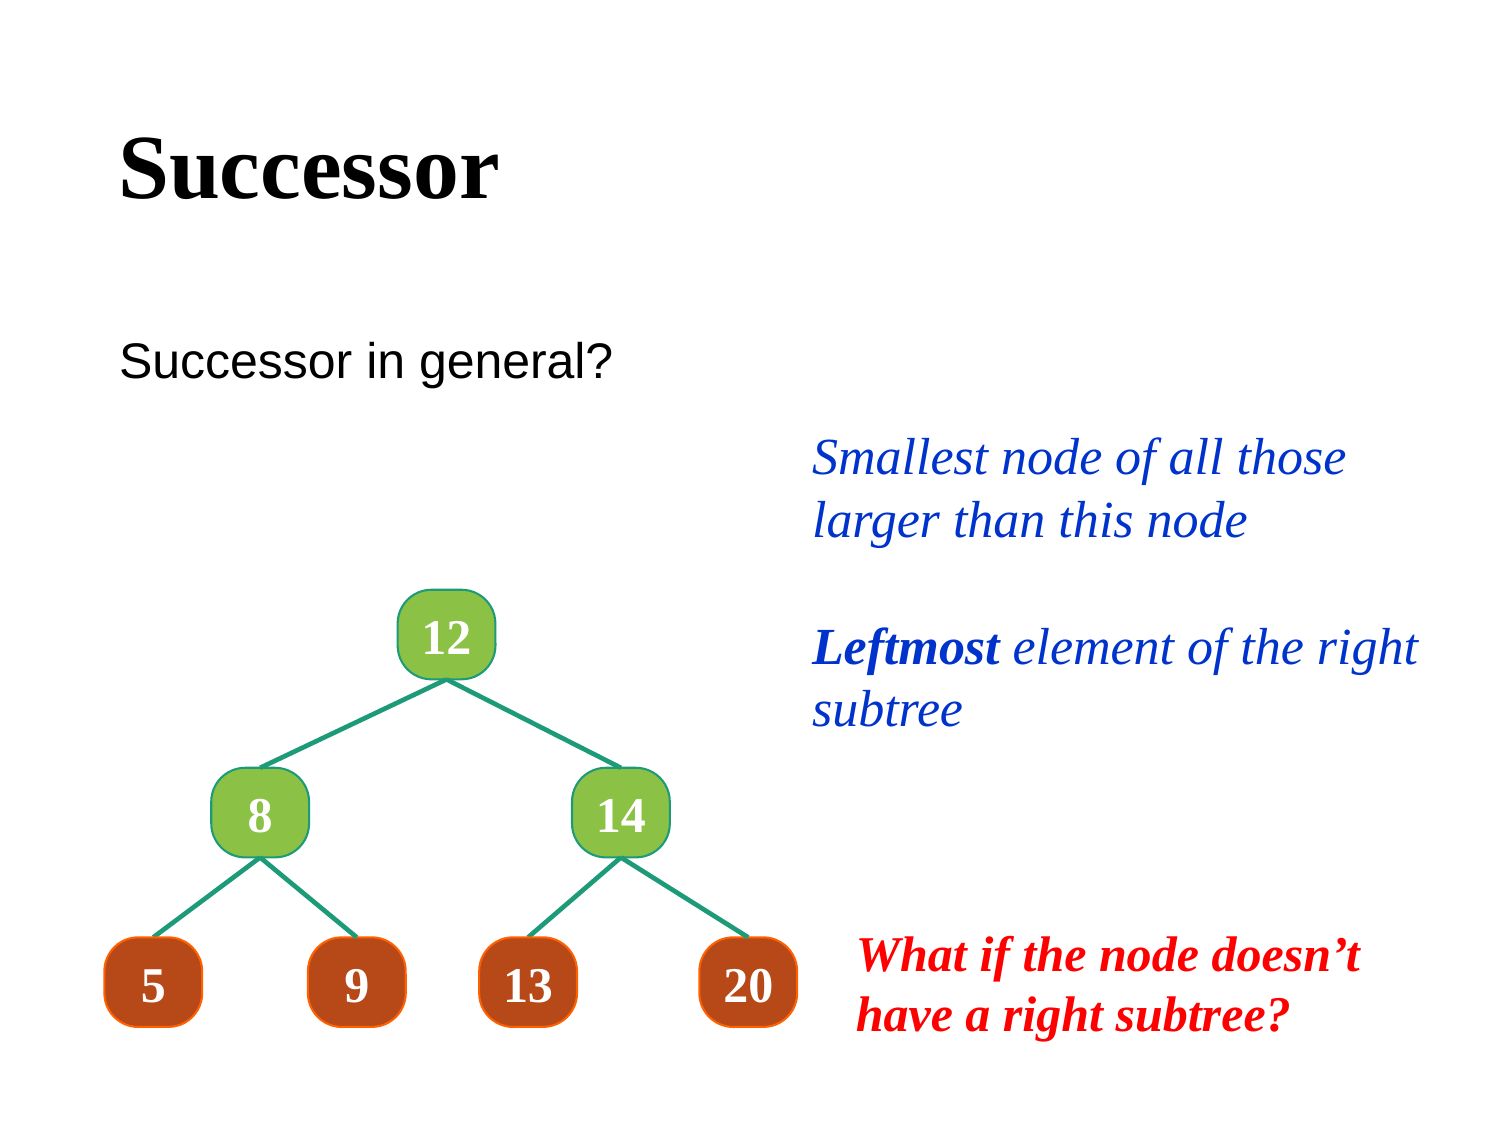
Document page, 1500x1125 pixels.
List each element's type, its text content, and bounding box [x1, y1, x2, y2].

text_box What if the node doesn’t have a right subtree? [841, 913, 1481, 1049]
text_box 20 [698, 936, 799, 1029]
text_box Leftmost element of the right subtree [797, 604, 1474, 745]
text_box 13 [478, 936, 579, 1029]
text_box Smallest node of all those larger than this node [797, 415, 1474, 556]
text_box 9 [306, 936, 407, 1029]
text_box Successor in general? [104, 320, 716, 396]
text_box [260, 857, 357, 938]
text_box 14 [570, 766, 671, 857]
text_box 12 [396, 588, 497, 679]
text_box 5 [103, 936, 204, 1029]
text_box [260, 679, 446, 768]
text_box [446, 679, 621, 768]
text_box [620, 857, 749, 938]
text_box 8 [210, 766, 311, 857]
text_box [153, 857, 260, 938]
title Successor [103, 59, 1397, 278]
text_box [528, 857, 620, 938]
